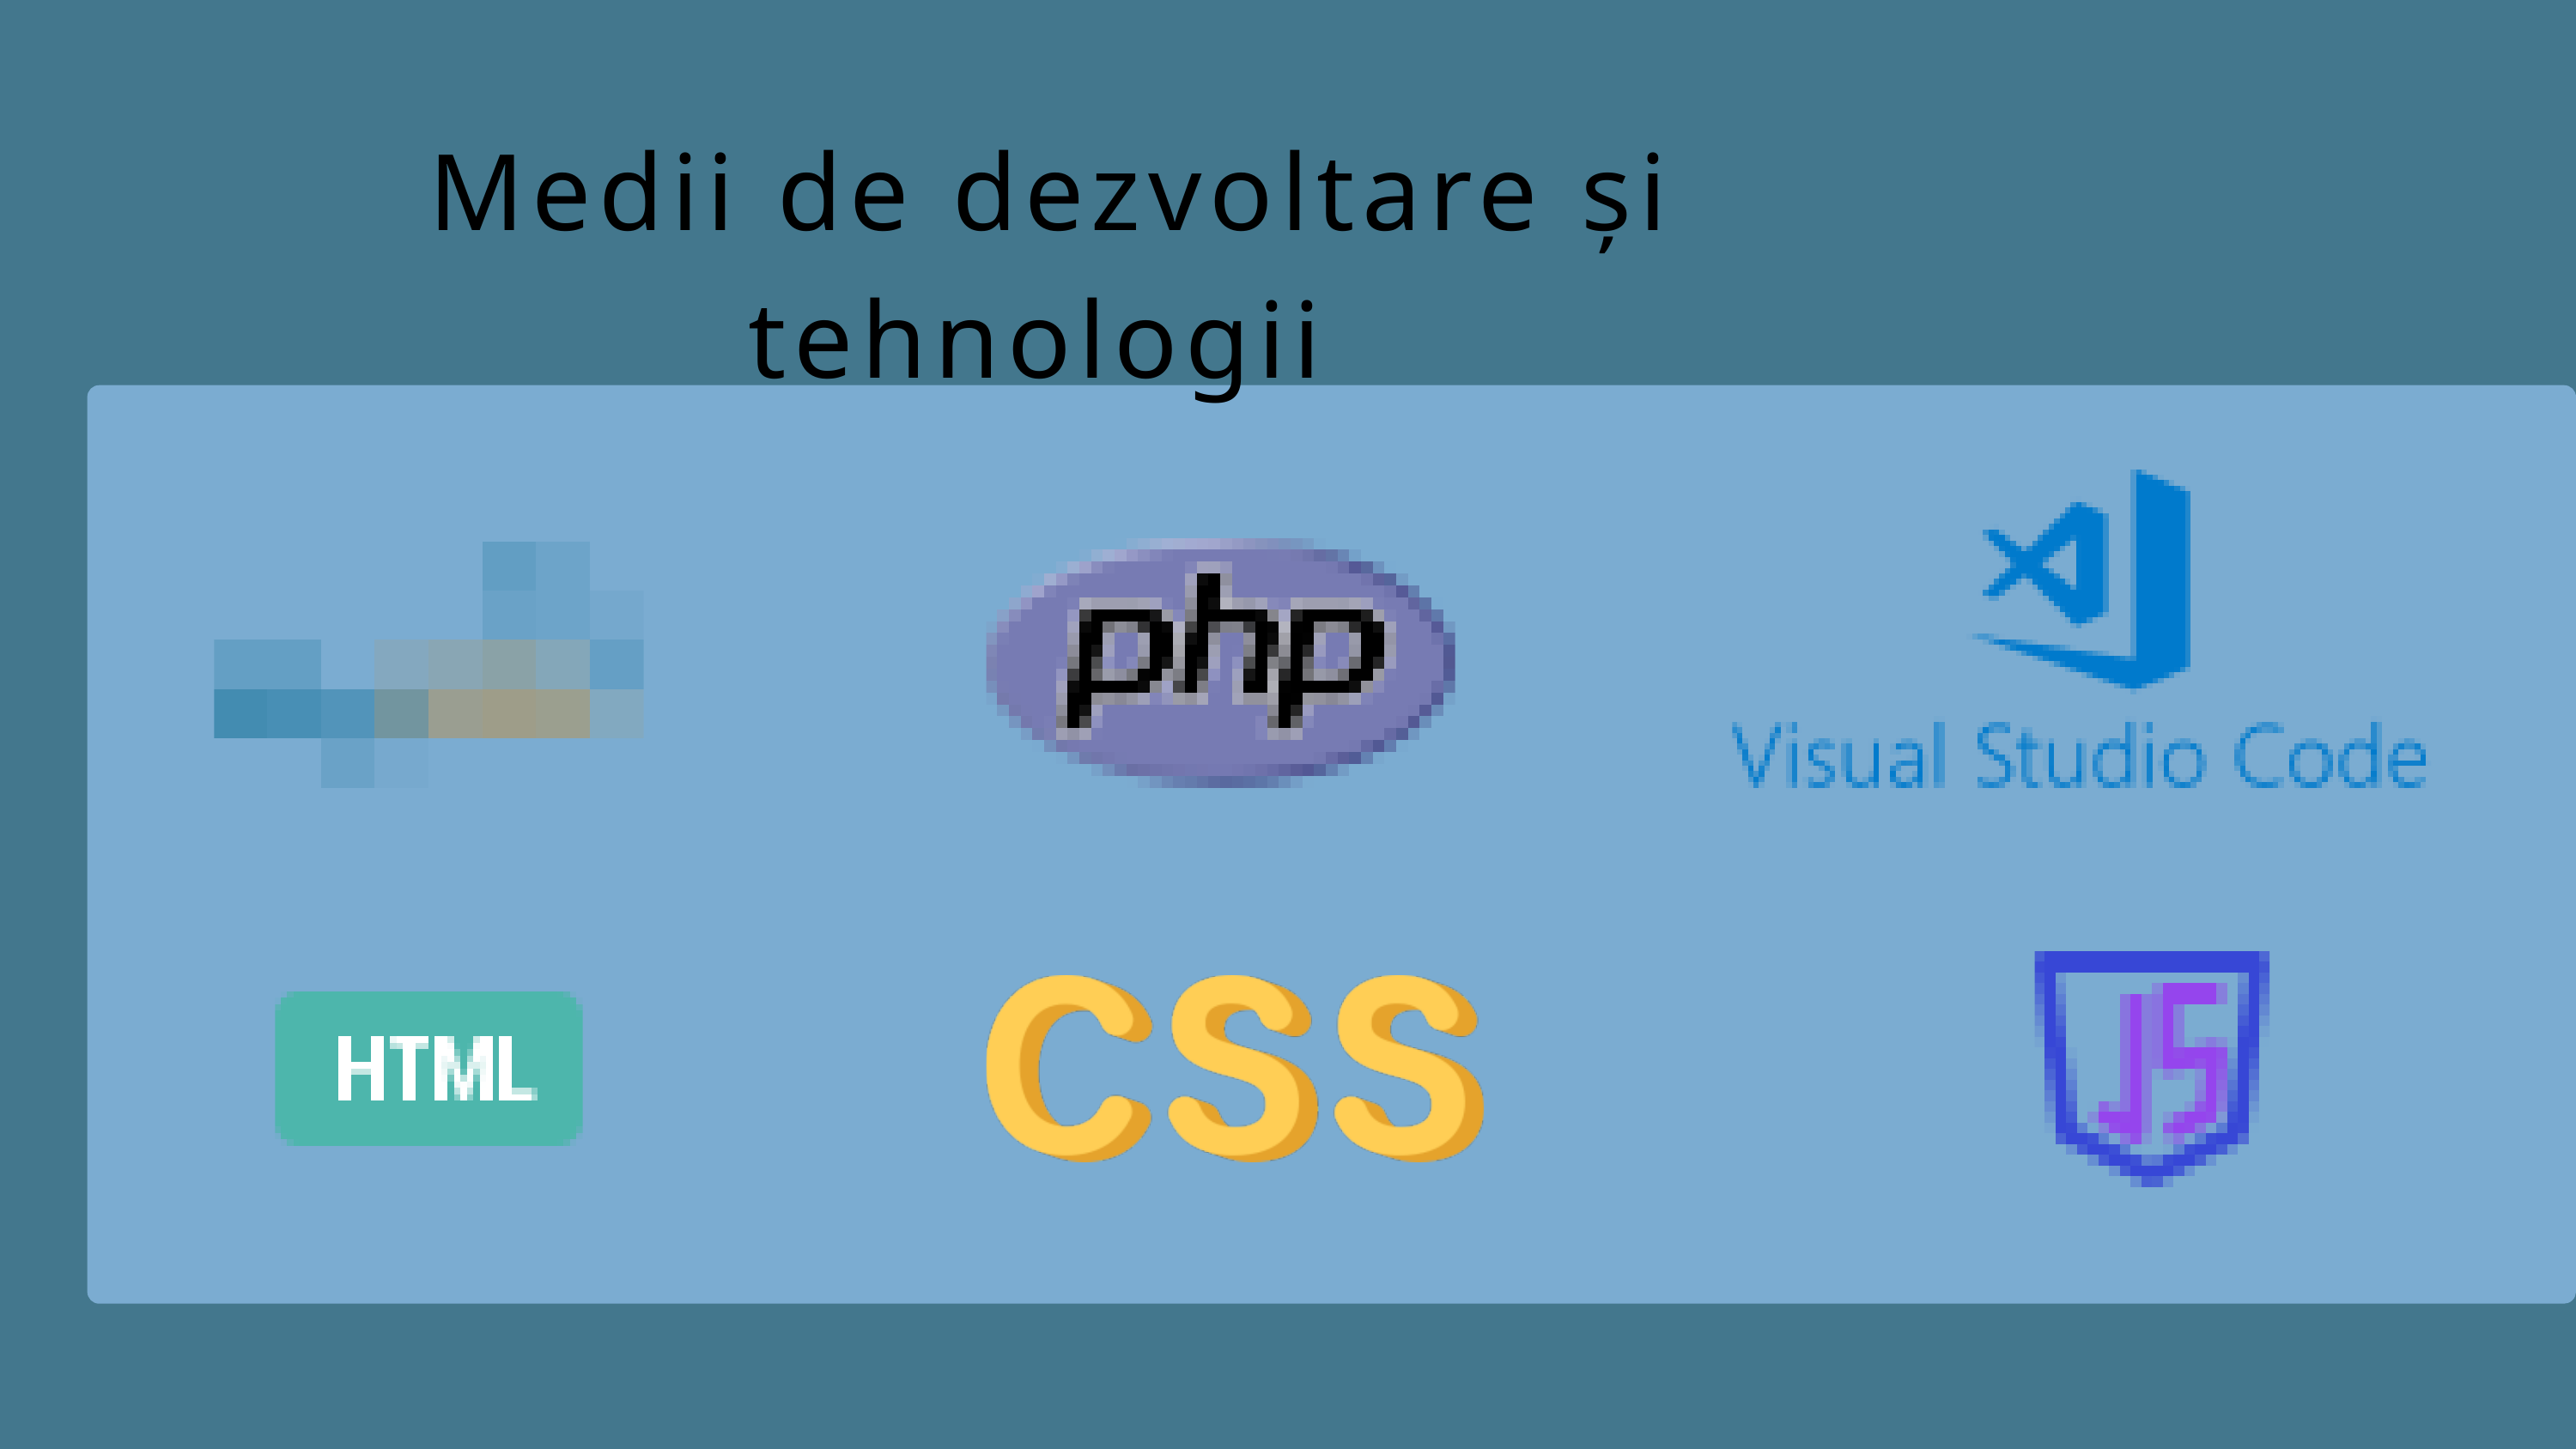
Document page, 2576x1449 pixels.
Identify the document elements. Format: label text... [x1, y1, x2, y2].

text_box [87, 385, 2576, 1304]
text_box Medii de dezvoltare și tehnologii [144, 103, 1960, 382]
